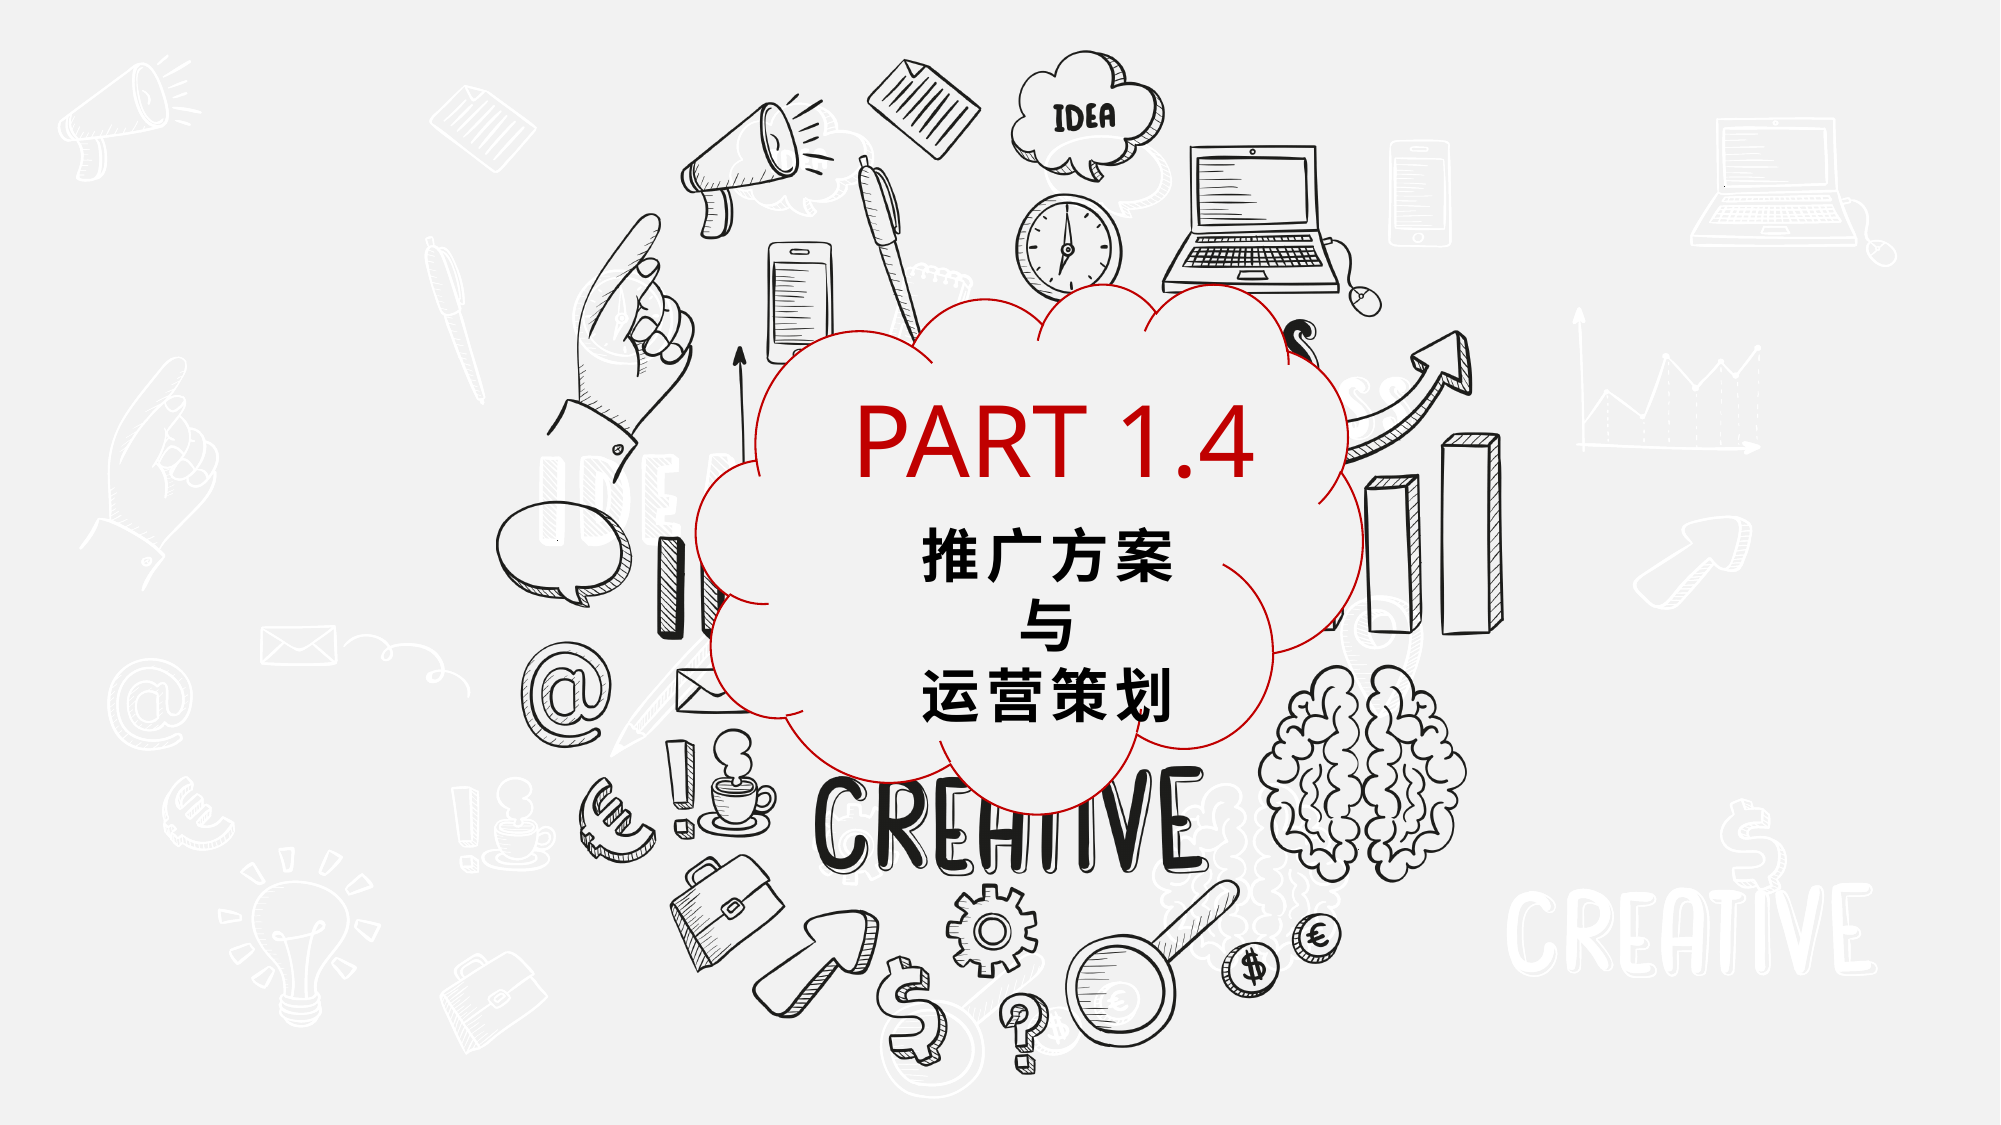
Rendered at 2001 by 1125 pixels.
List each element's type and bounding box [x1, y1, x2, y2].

text_box [54, 54, 1908, 1100]
picture [496, 50, 1504, 1075]
